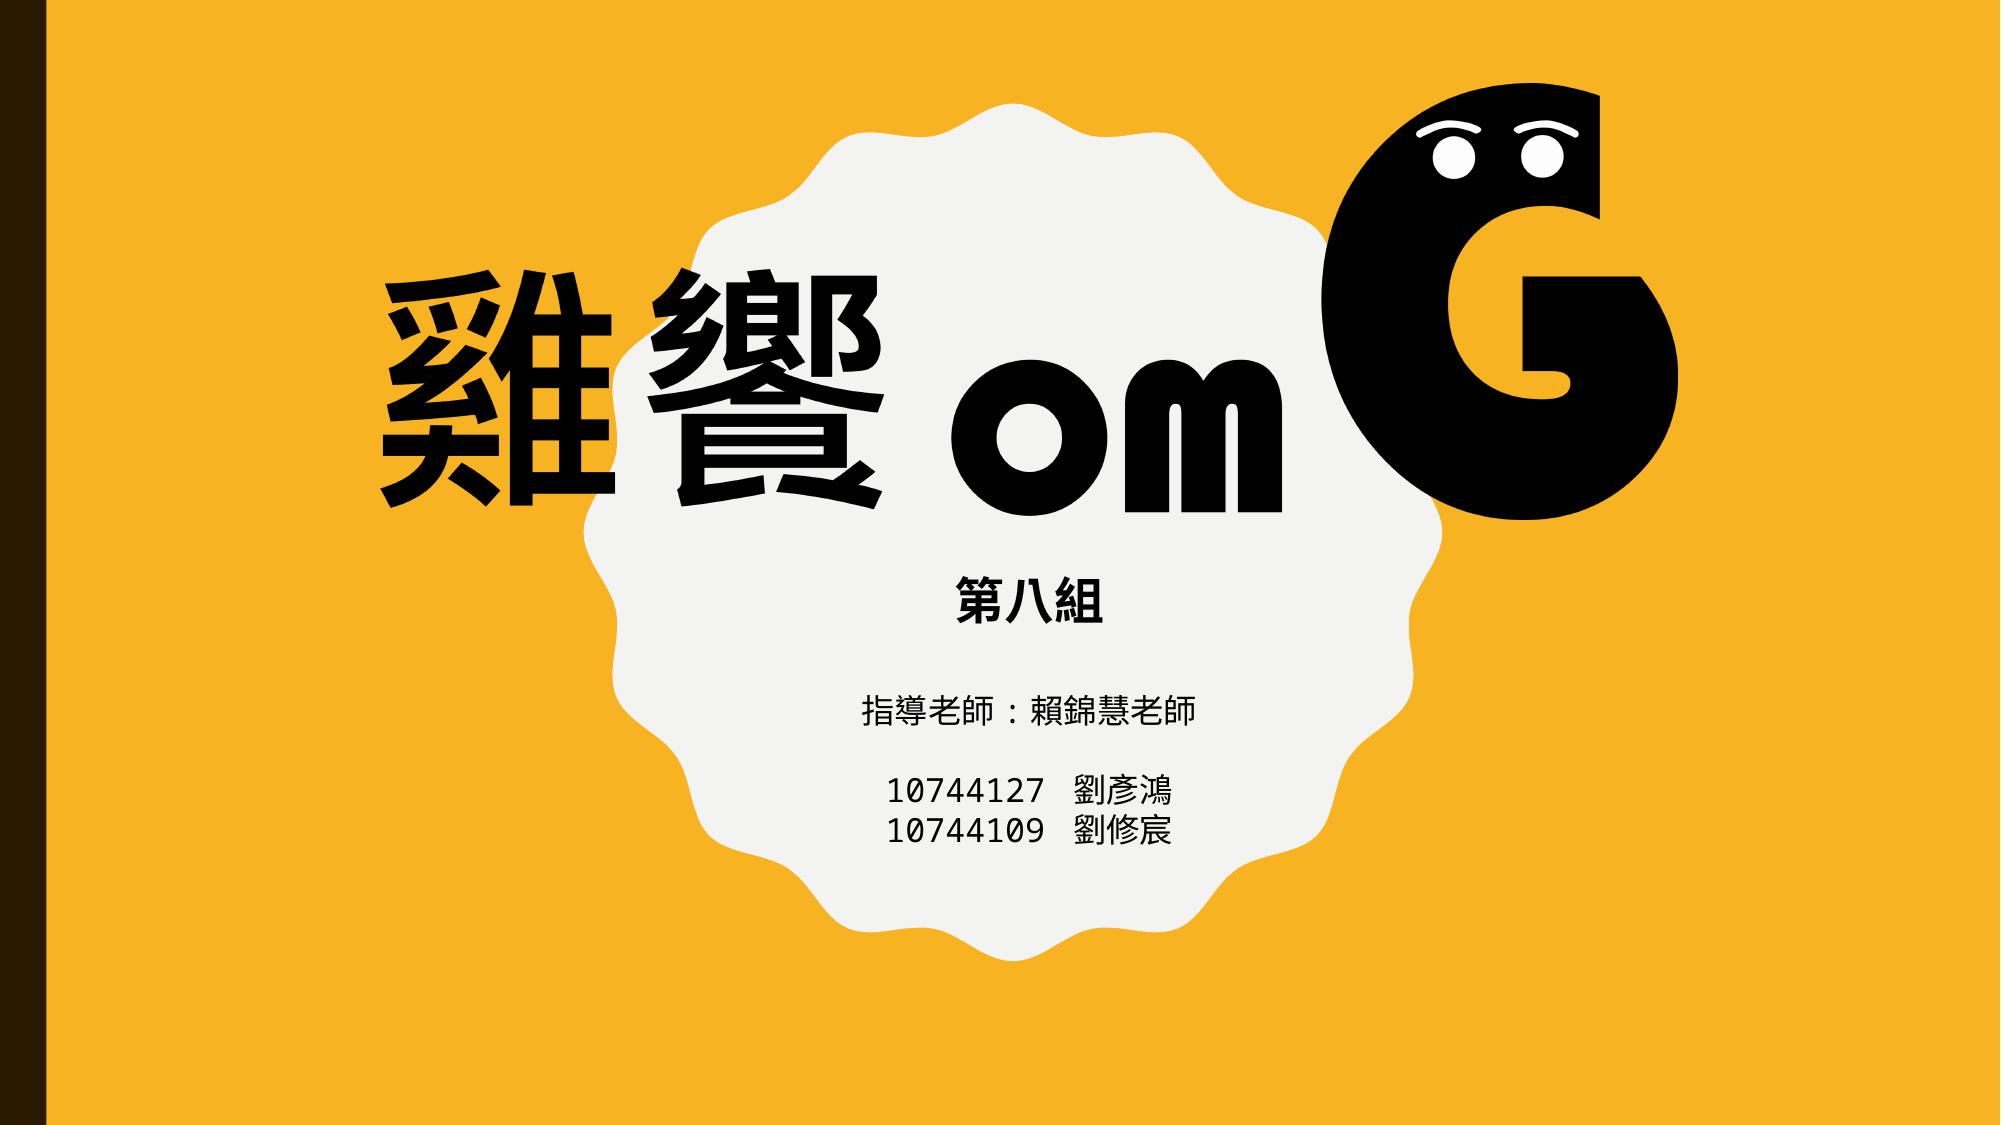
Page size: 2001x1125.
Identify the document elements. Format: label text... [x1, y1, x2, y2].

picture [380, 83, 1678, 520]
text_box 第八組 指導老師:賴錦慧老師 10744127 劉彥鴻 10744109 劉修宸 [841, 562, 1218, 857]
